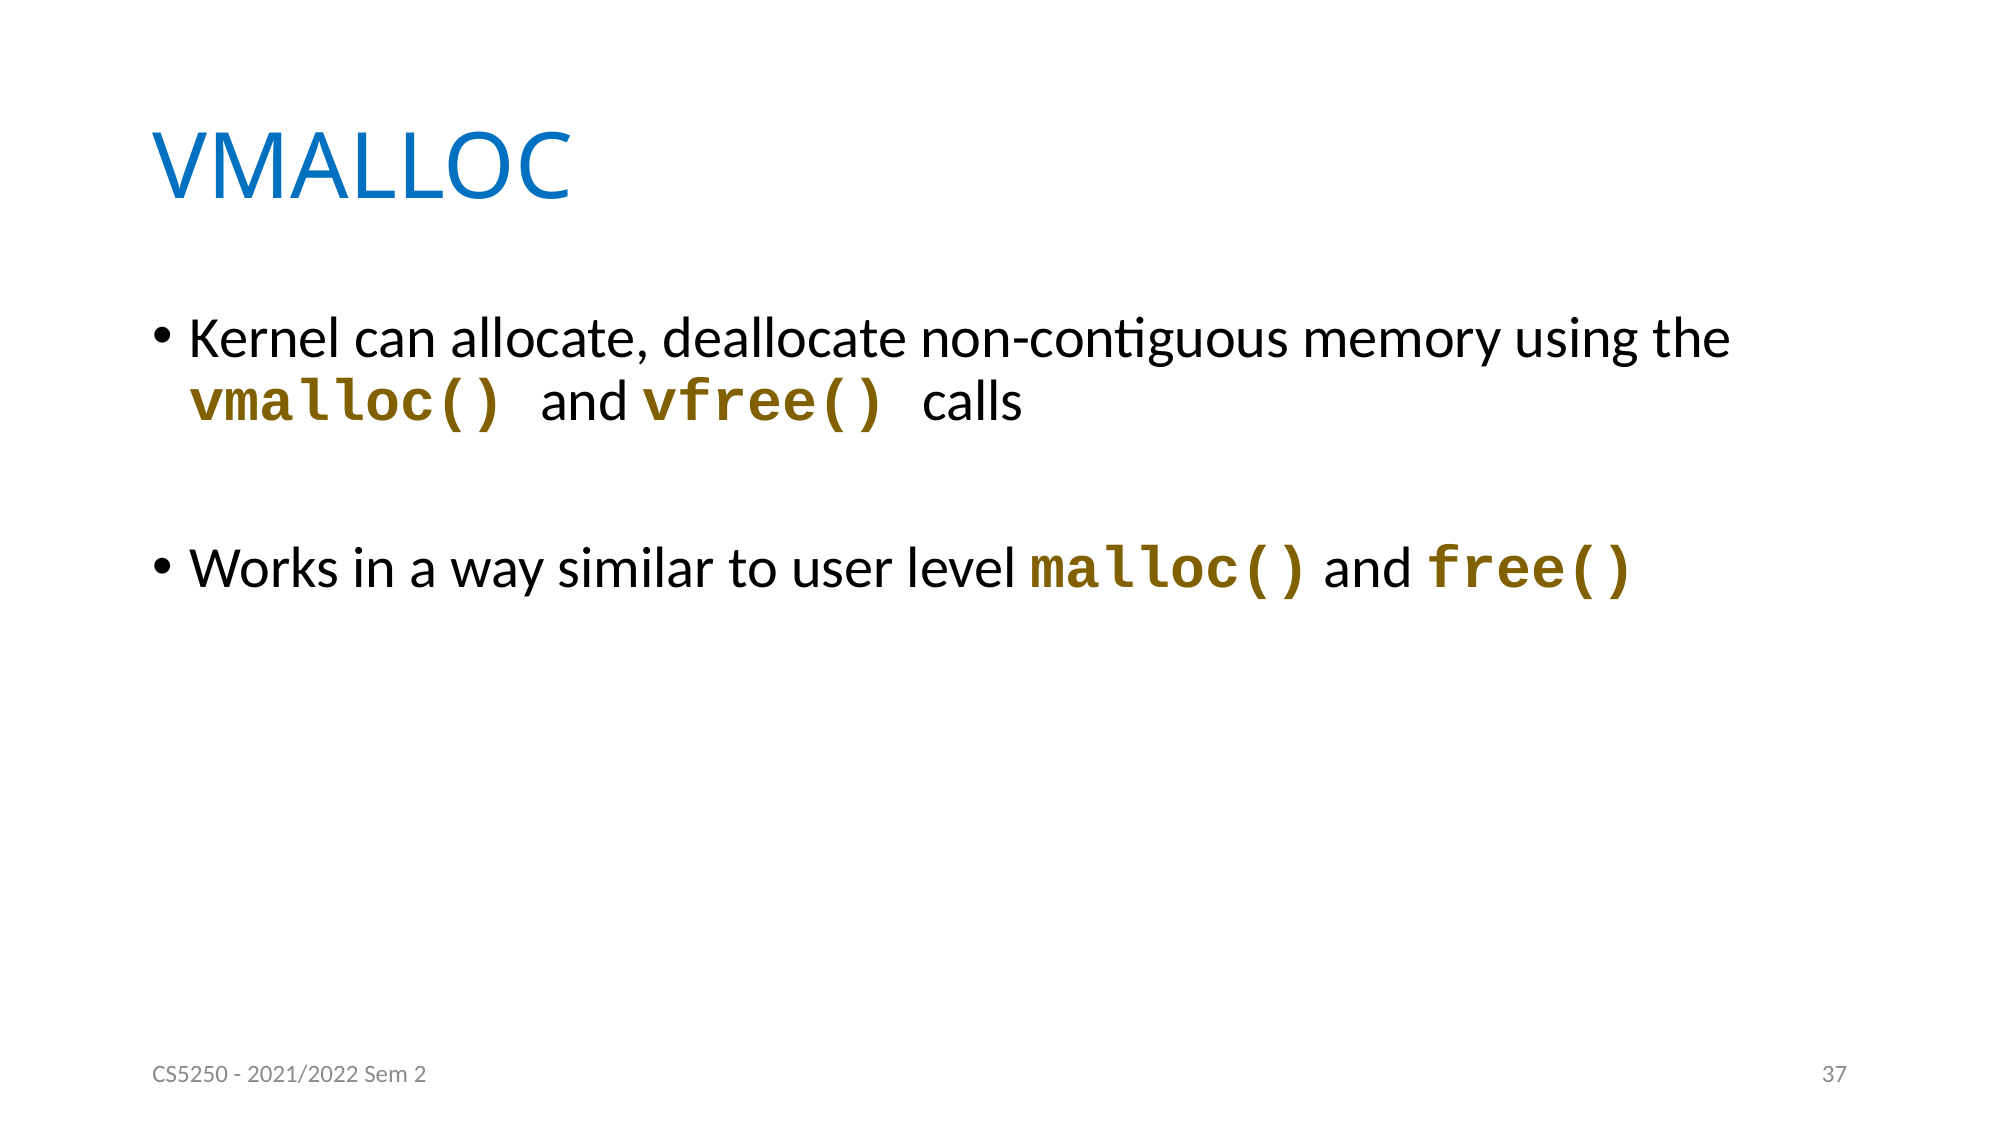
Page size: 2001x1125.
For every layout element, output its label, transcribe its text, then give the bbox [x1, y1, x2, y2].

title VMALLOC [137, 59, 1863, 278]
list Kernel can allocate, deallocate non-contiguous memory using the vmalloc() and vfree() calls Works in a way similar to user level malloc() and free() [137, 299, 1863, 1014]
slide_number CS5250 - 2021/2022 Sem 2 [137, 1042, 588, 1103]
slide_number 37 [1412, 1042, 1863, 1103]
